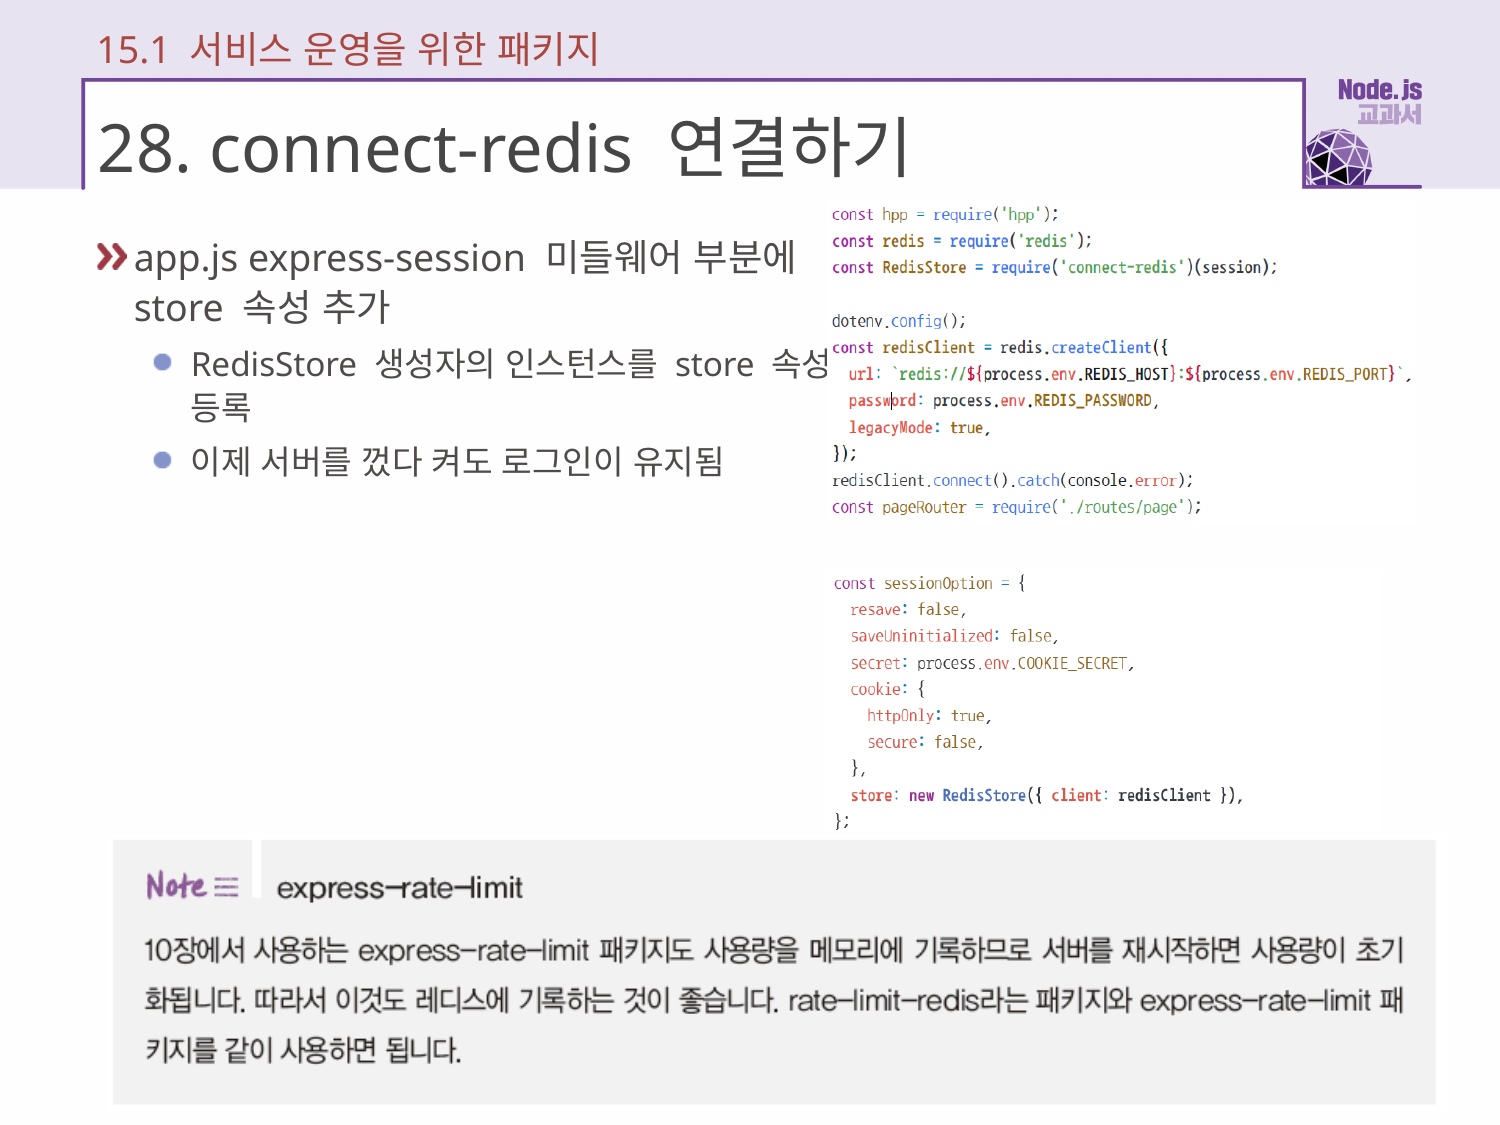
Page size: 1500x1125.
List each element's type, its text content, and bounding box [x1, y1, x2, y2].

list app.js express-session 미들웨어 부분에 store 속성 추가 RedisStore 생성자의 인스턴스를 store 속성에 등록 이제 서버를 껐다 켜도 로그인이 유지됨 [81, 222, 883, 1037]
title 28. connect-redis 연결하기 [82, 61, 1413, 193]
picture [0, 0, 1500, 1125]
text_box 15.1 서비스 운영을 위한 패키지 [81, 14, 807, 62]
